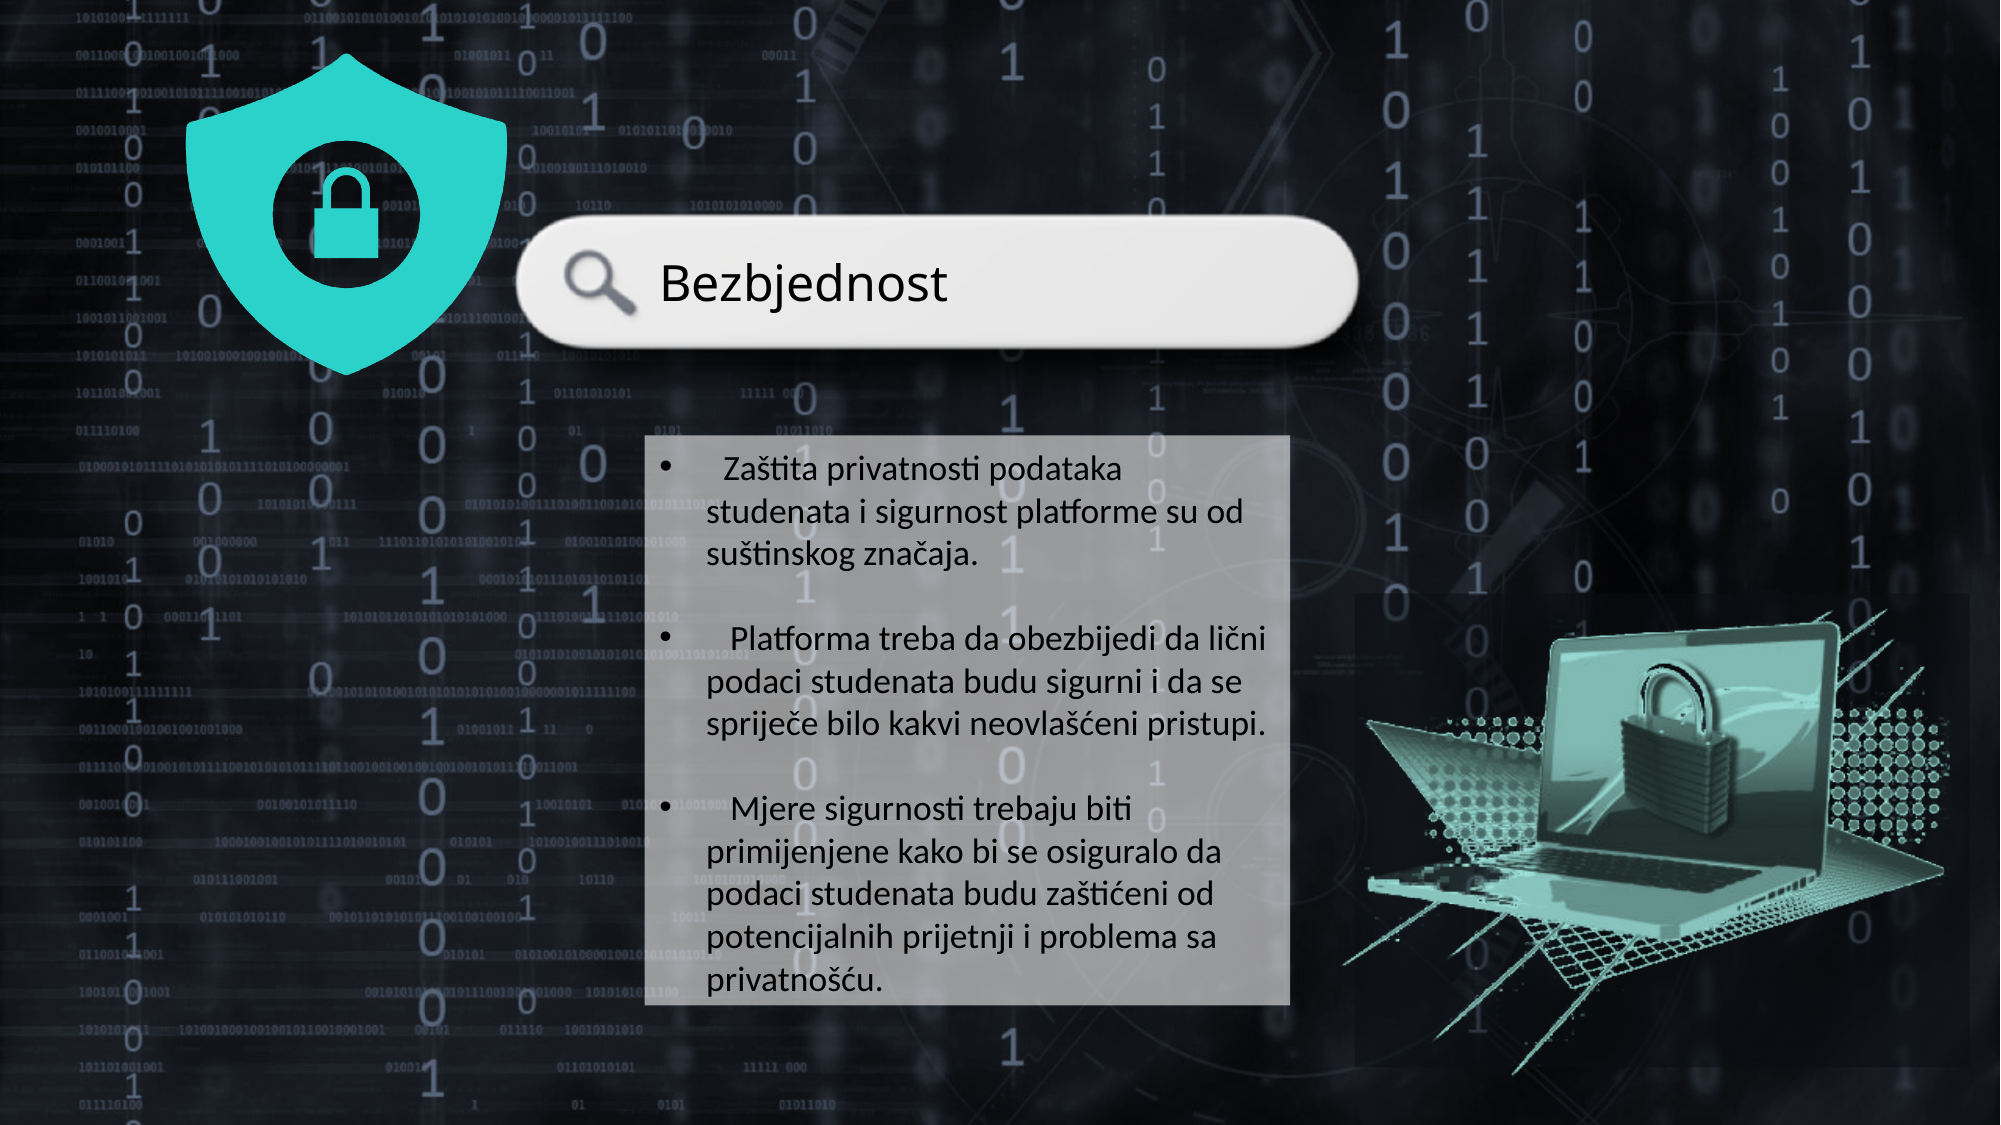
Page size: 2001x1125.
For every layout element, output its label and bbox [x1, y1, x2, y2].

picture [0, 0, 2000, 1125]
text_box [458, 31, 1416, 511]
